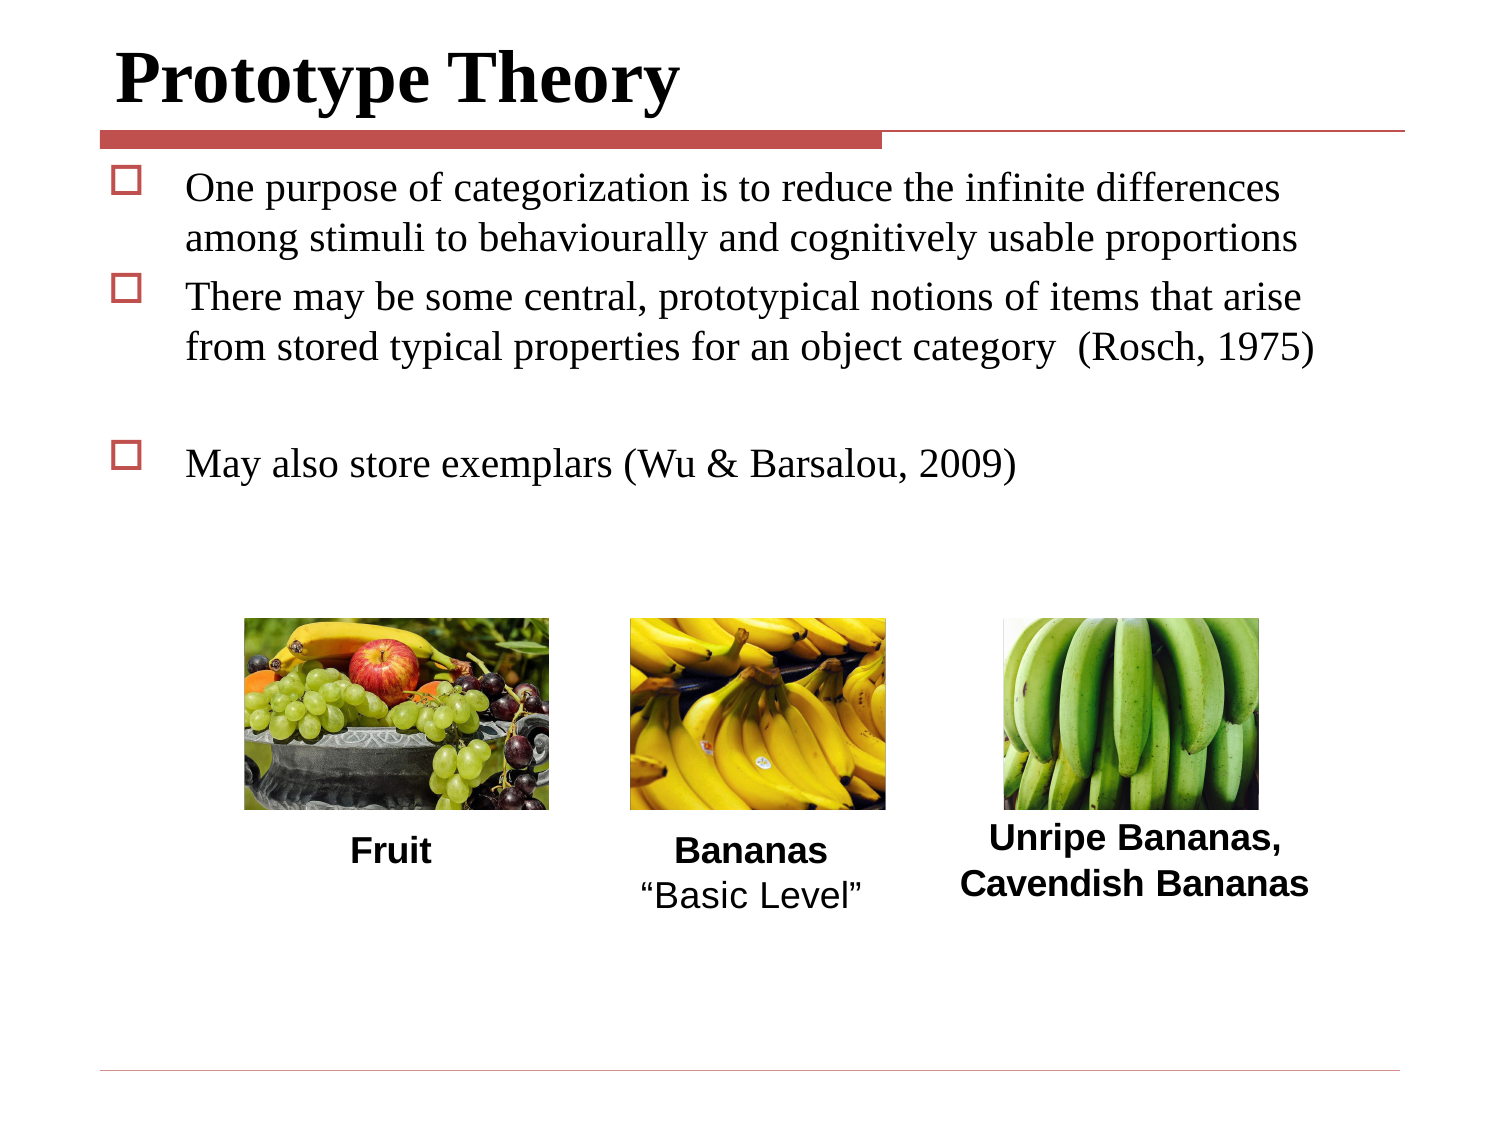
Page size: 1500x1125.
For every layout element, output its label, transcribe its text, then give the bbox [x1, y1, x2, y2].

title Prototype Theory [100, 30, 1412, 126]
list One purpose of categorization is to reduce the infinite differences among stimuli to behaviourally and cognitively usable proportions There may be some central, prototypical notions of items that arise from stored typical properties for an object category (Rosch, 1975) May also store exemplars (Wu & Barsalou, 2009) [92, 152, 1406, 1059]
